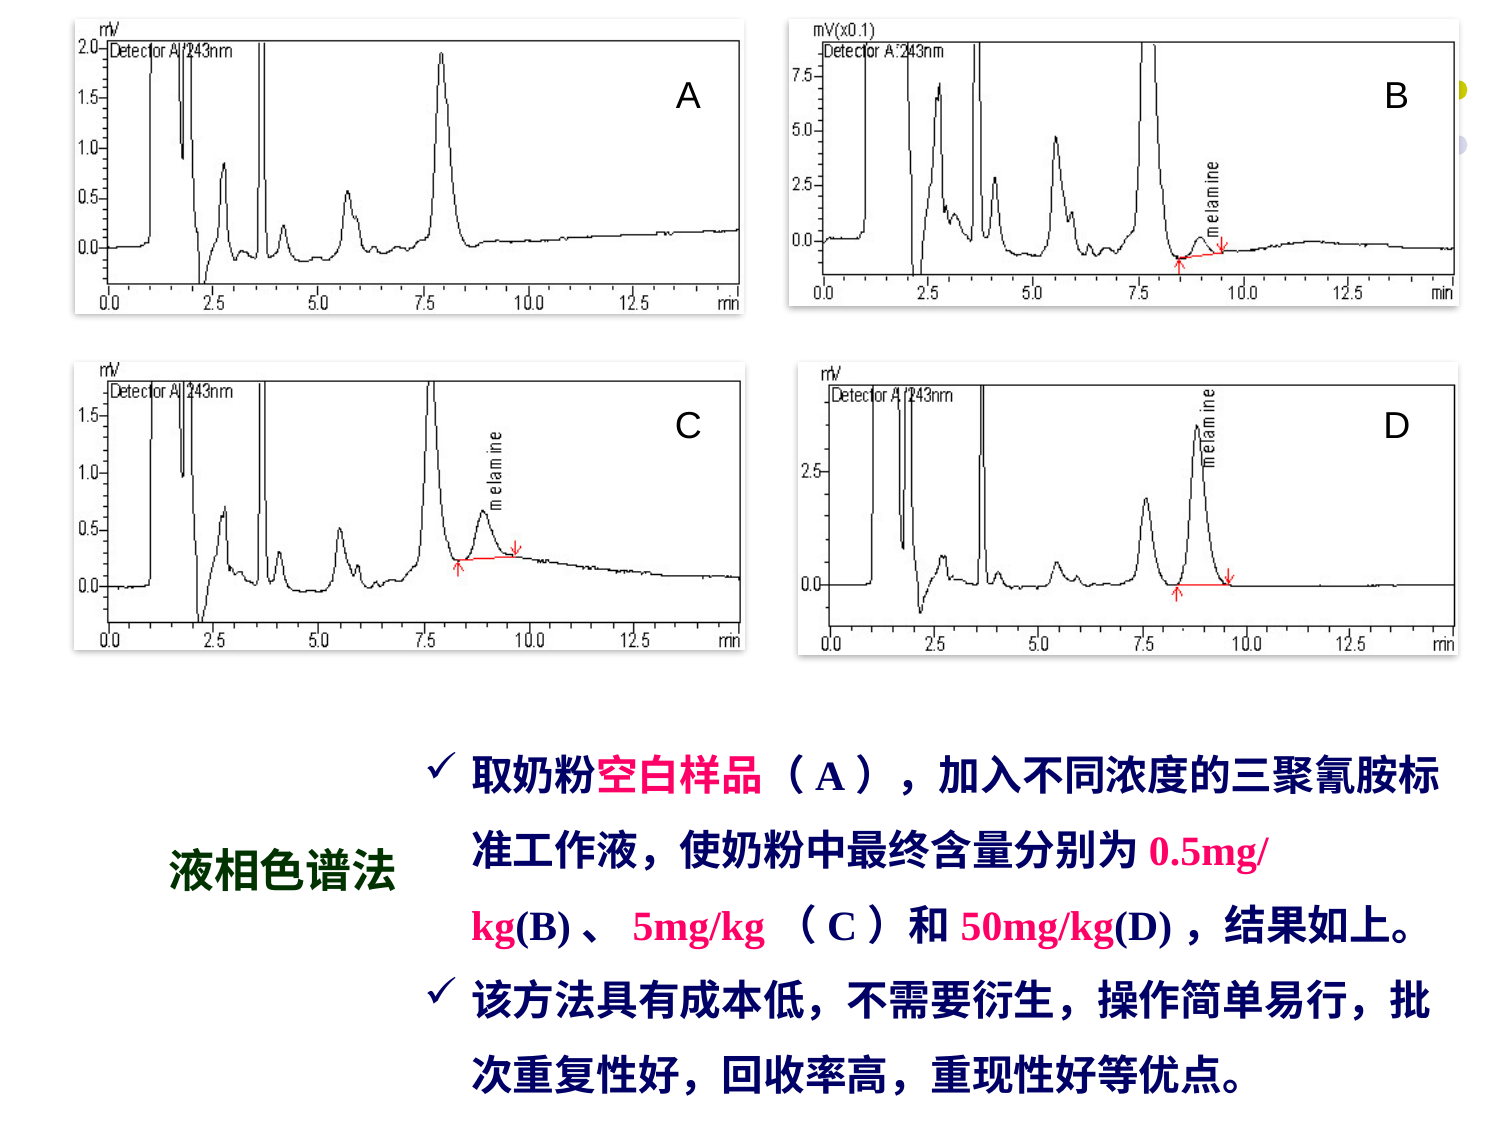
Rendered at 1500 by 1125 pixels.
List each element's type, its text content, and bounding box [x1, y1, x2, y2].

picture [789, 18, 1459, 307]
text_box 取奶粉空白样品（A），加入不同浓度的三聚氰胺标准工作液，使奶粉中最终含量分别为0.5mg/kg(B)、5mg/kg（C）和50mg/kg(D)，结果如上。 该方法具有成本低，不需要衍生，操作简单易行，批次重复性好，回收率高，重现性好等优点。 [409, 716, 1471, 1107]
picture [798, 361, 1458, 655]
text_box 液相色谱法 [51, 834, 409, 905]
picture [75, 18, 744, 315]
picture [74, 361, 745, 650]
